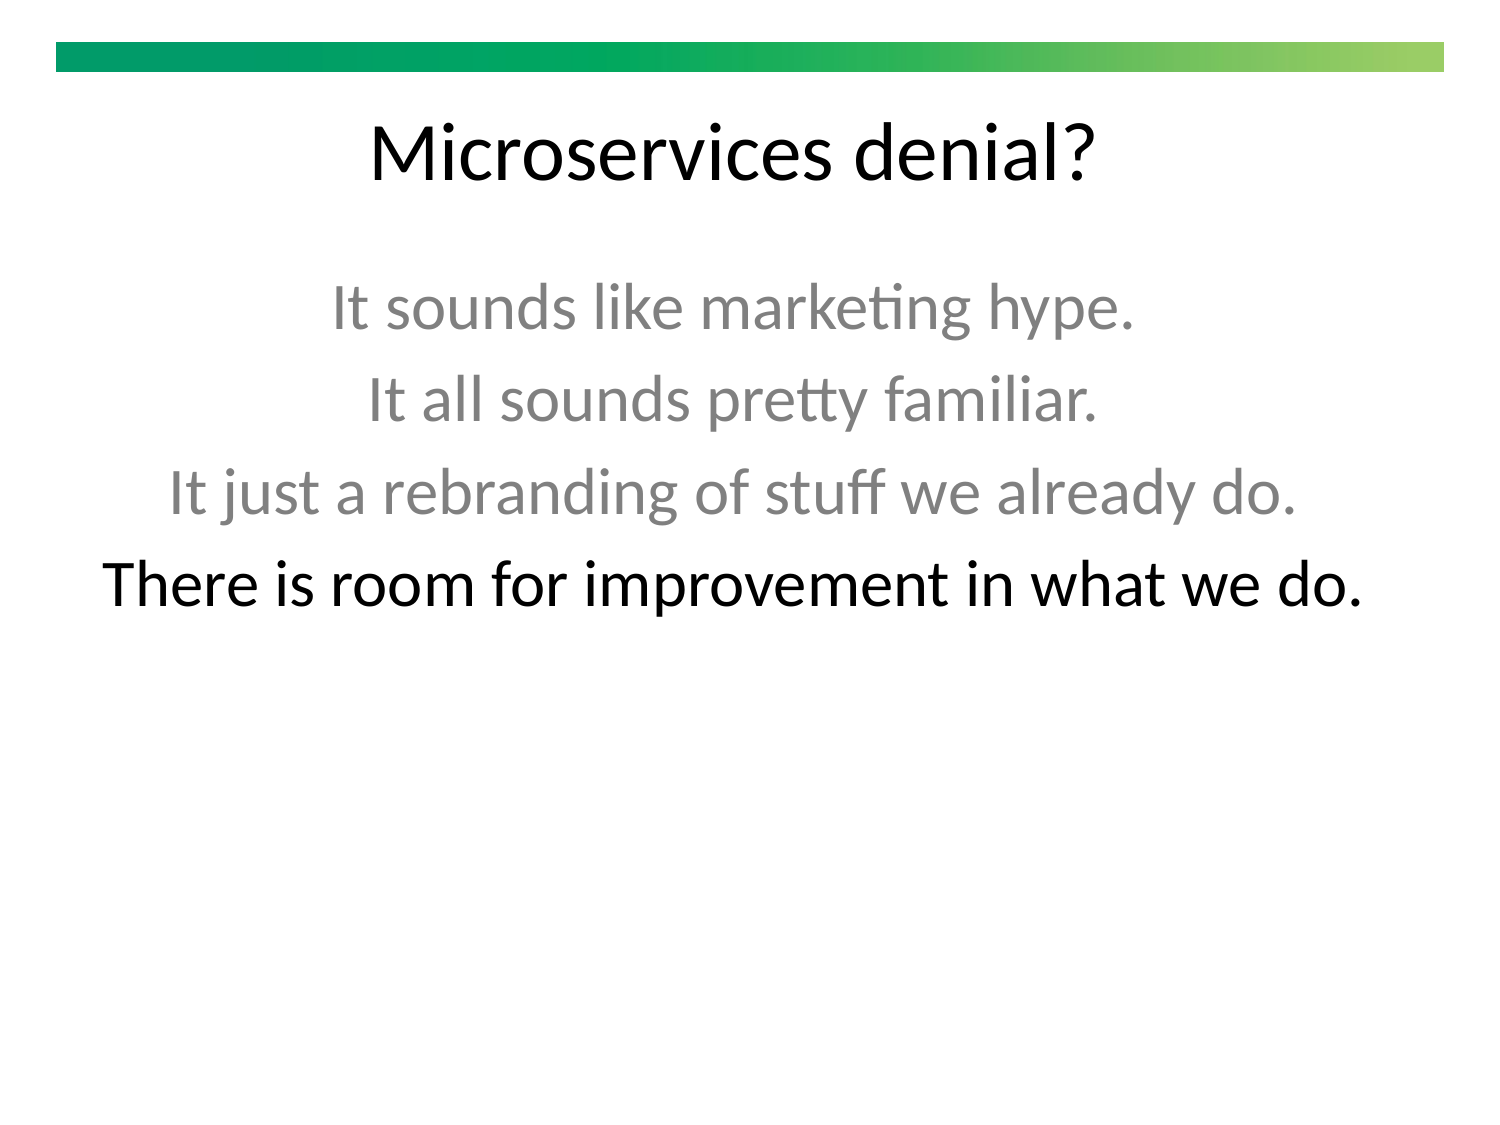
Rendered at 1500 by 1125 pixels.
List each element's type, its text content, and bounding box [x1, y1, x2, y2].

picture [56, 42, 1444, 72]
list It sounds like marketing hype. It all sounds pretty familiar. It just a rebranding of stuff we already do. There is room for improvement in what we do. [41, 255, 1427, 965]
list Microservices denial? [41, 90, 1427, 190]
